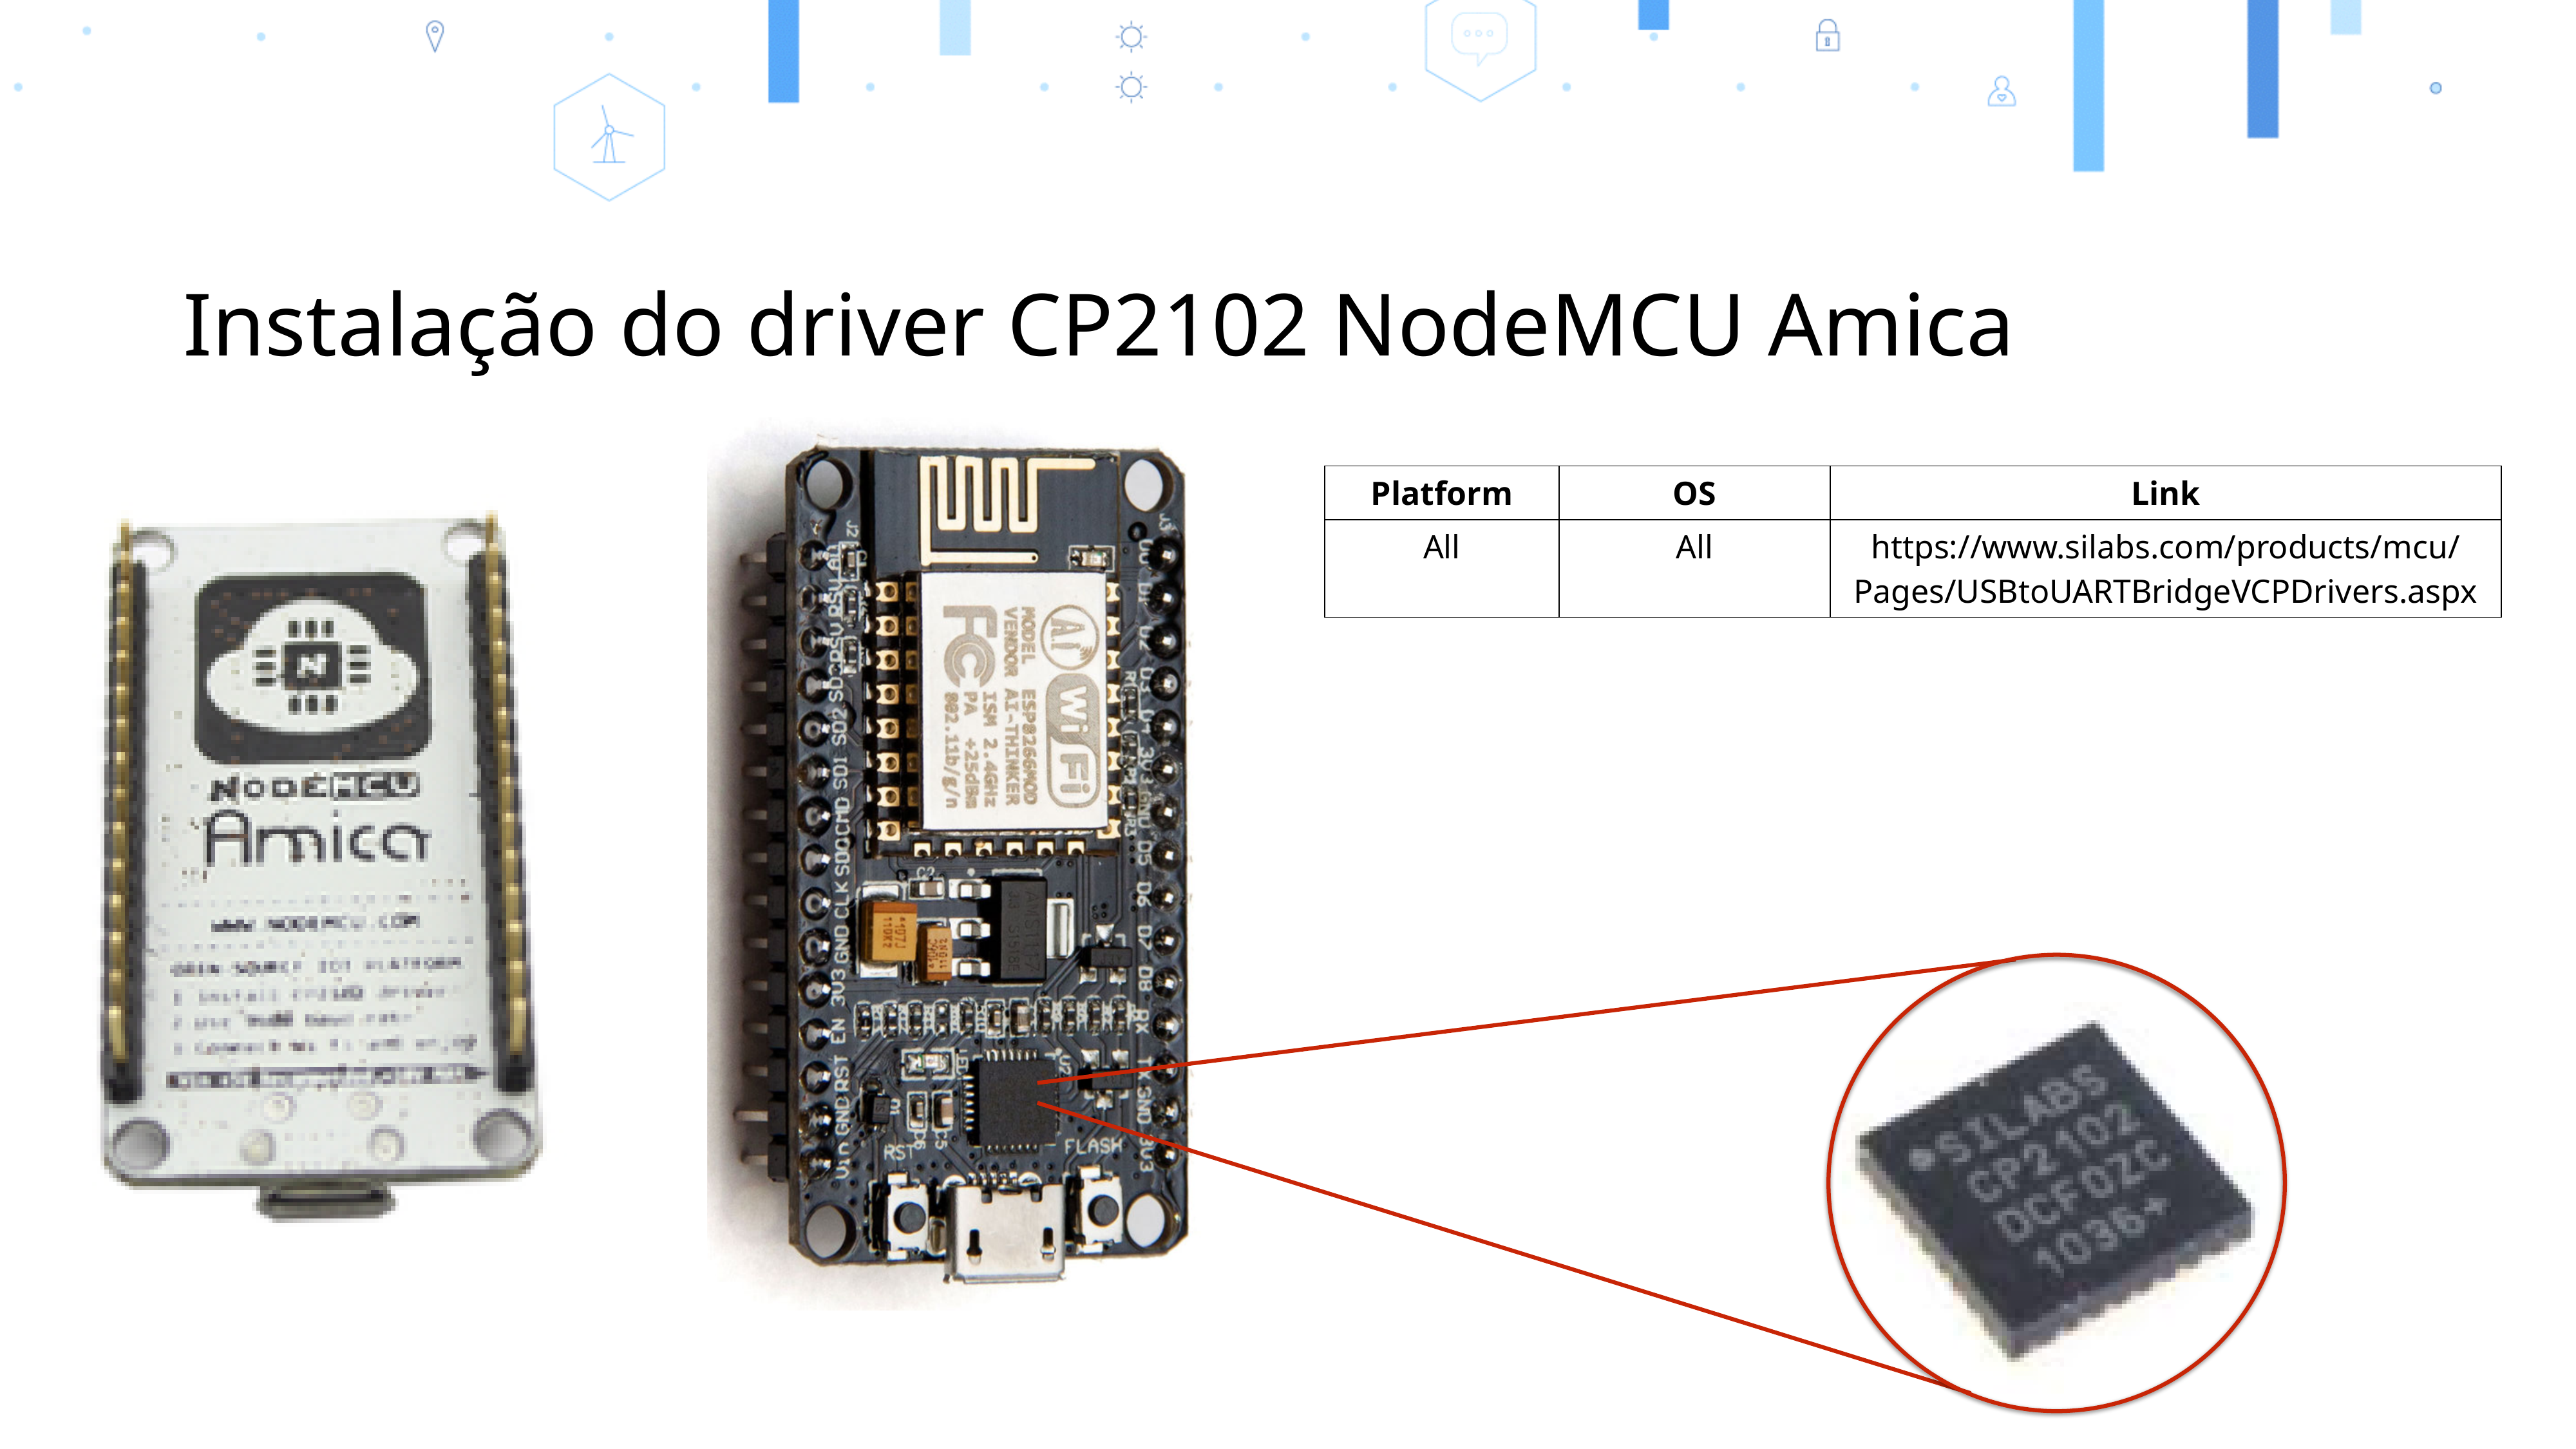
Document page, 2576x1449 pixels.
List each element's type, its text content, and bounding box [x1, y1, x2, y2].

text_box [1978, 1397, 2135, 1412]
table_header OS [1560, 466, 1830, 519]
text_box [2020, 954, 2142, 971]
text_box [1037, 1103, 1971, 1394]
table_header Link [1831, 466, 2501, 519]
picture [0, 0, 2576, 1449]
table_cell All [1560, 520, 1830, 617]
table_cell All [1325, 520, 1558, 617]
table_header Platform [1325, 466, 1558, 519]
title Instalação do driver CP2102 NodeMCU Amica [177, 232, 2398, 410]
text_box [1037, 959, 2016, 1083]
table_cell https://www.silabs.com/products/mcu/Pages/USBtoUARTBridgeVCPDrivers.aspx [1831, 520, 2501, 617]
